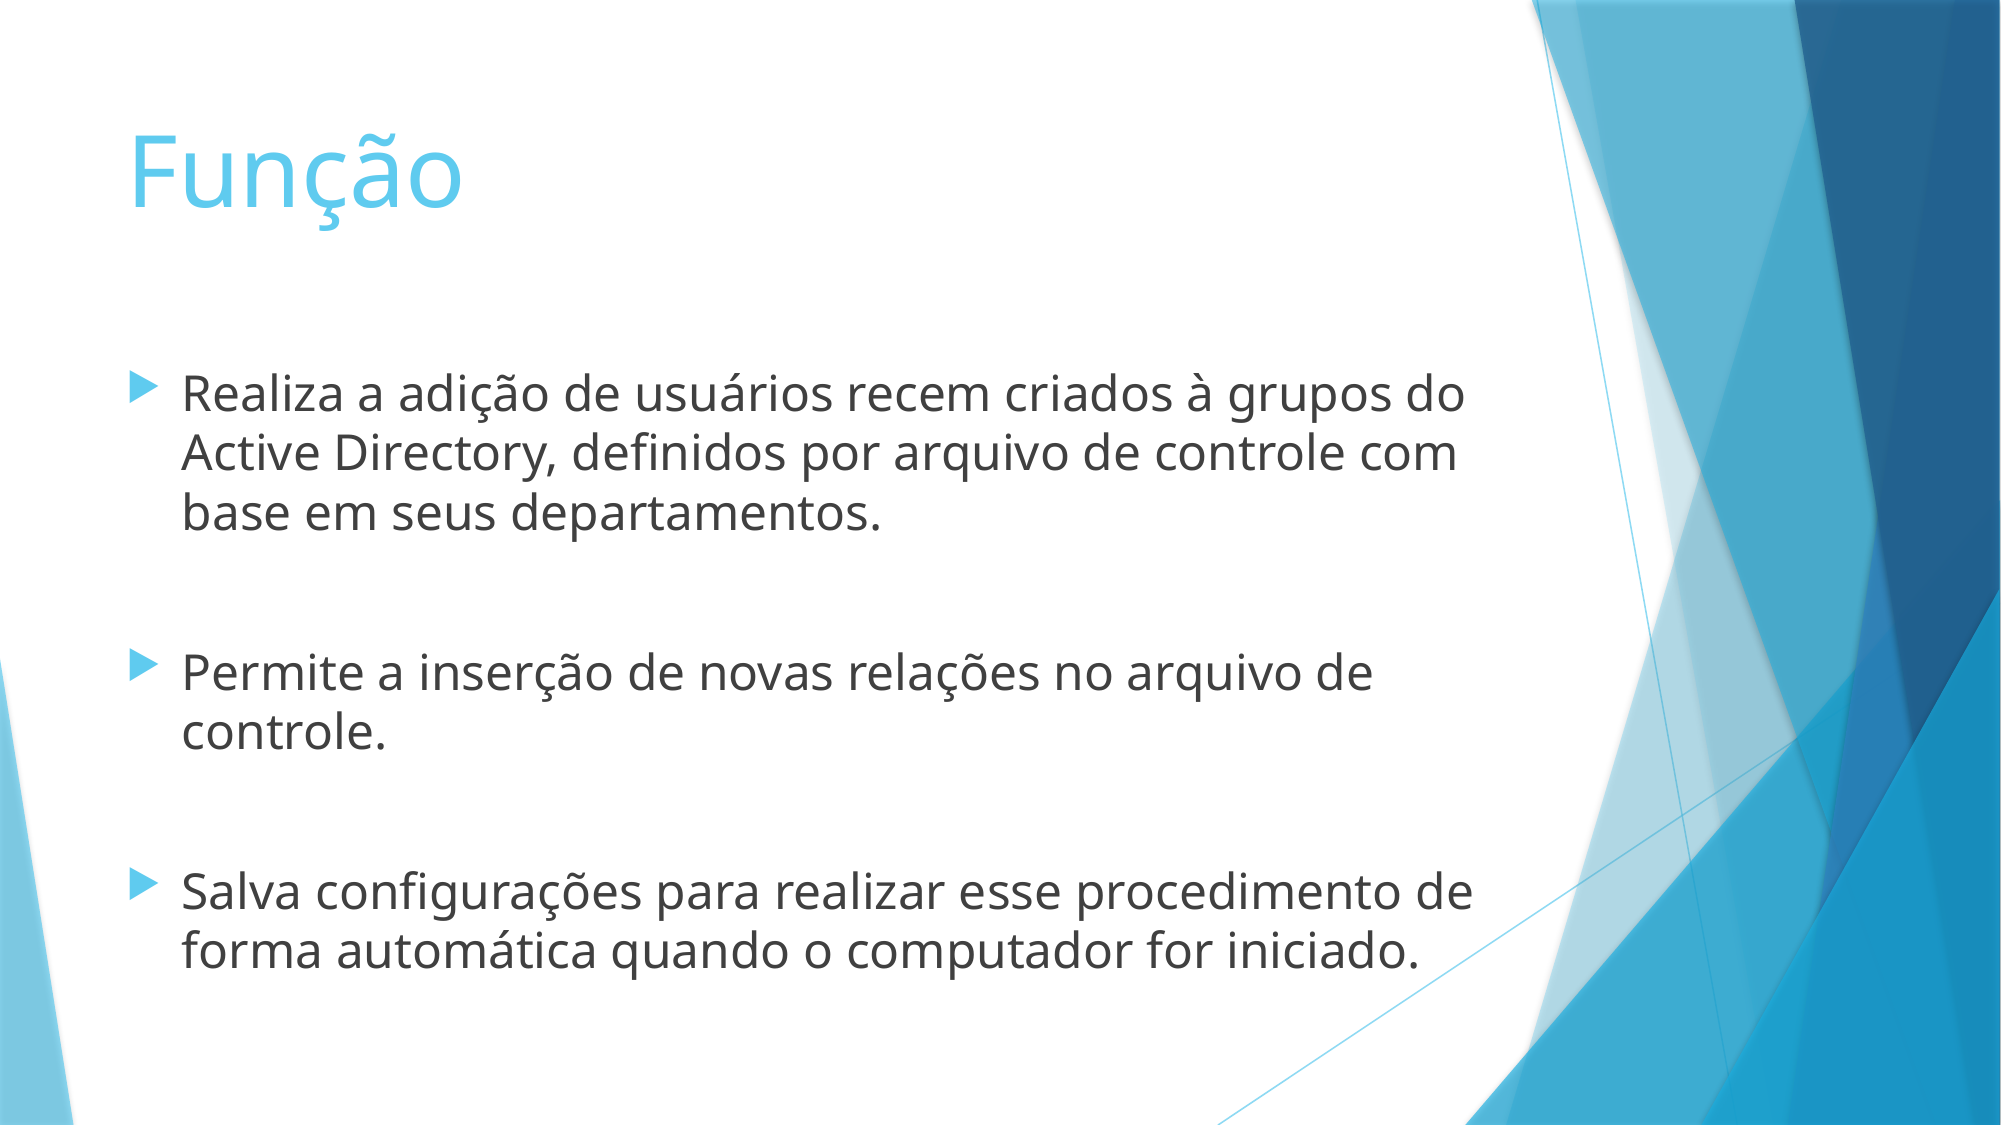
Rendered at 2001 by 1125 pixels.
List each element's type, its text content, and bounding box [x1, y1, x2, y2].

list Realiza a adição de usuários recem criados à grupos do Active Directory, definidos por arquivo de controle com base em seus departamentos. Permite a inserção de novas relações no arquivo de controle. Salva configurações para realizar esse procedimento de forma automática quando o computador for iniciado. [111, 354, 1522, 992]
title Função [111, 99, 1522, 317]
